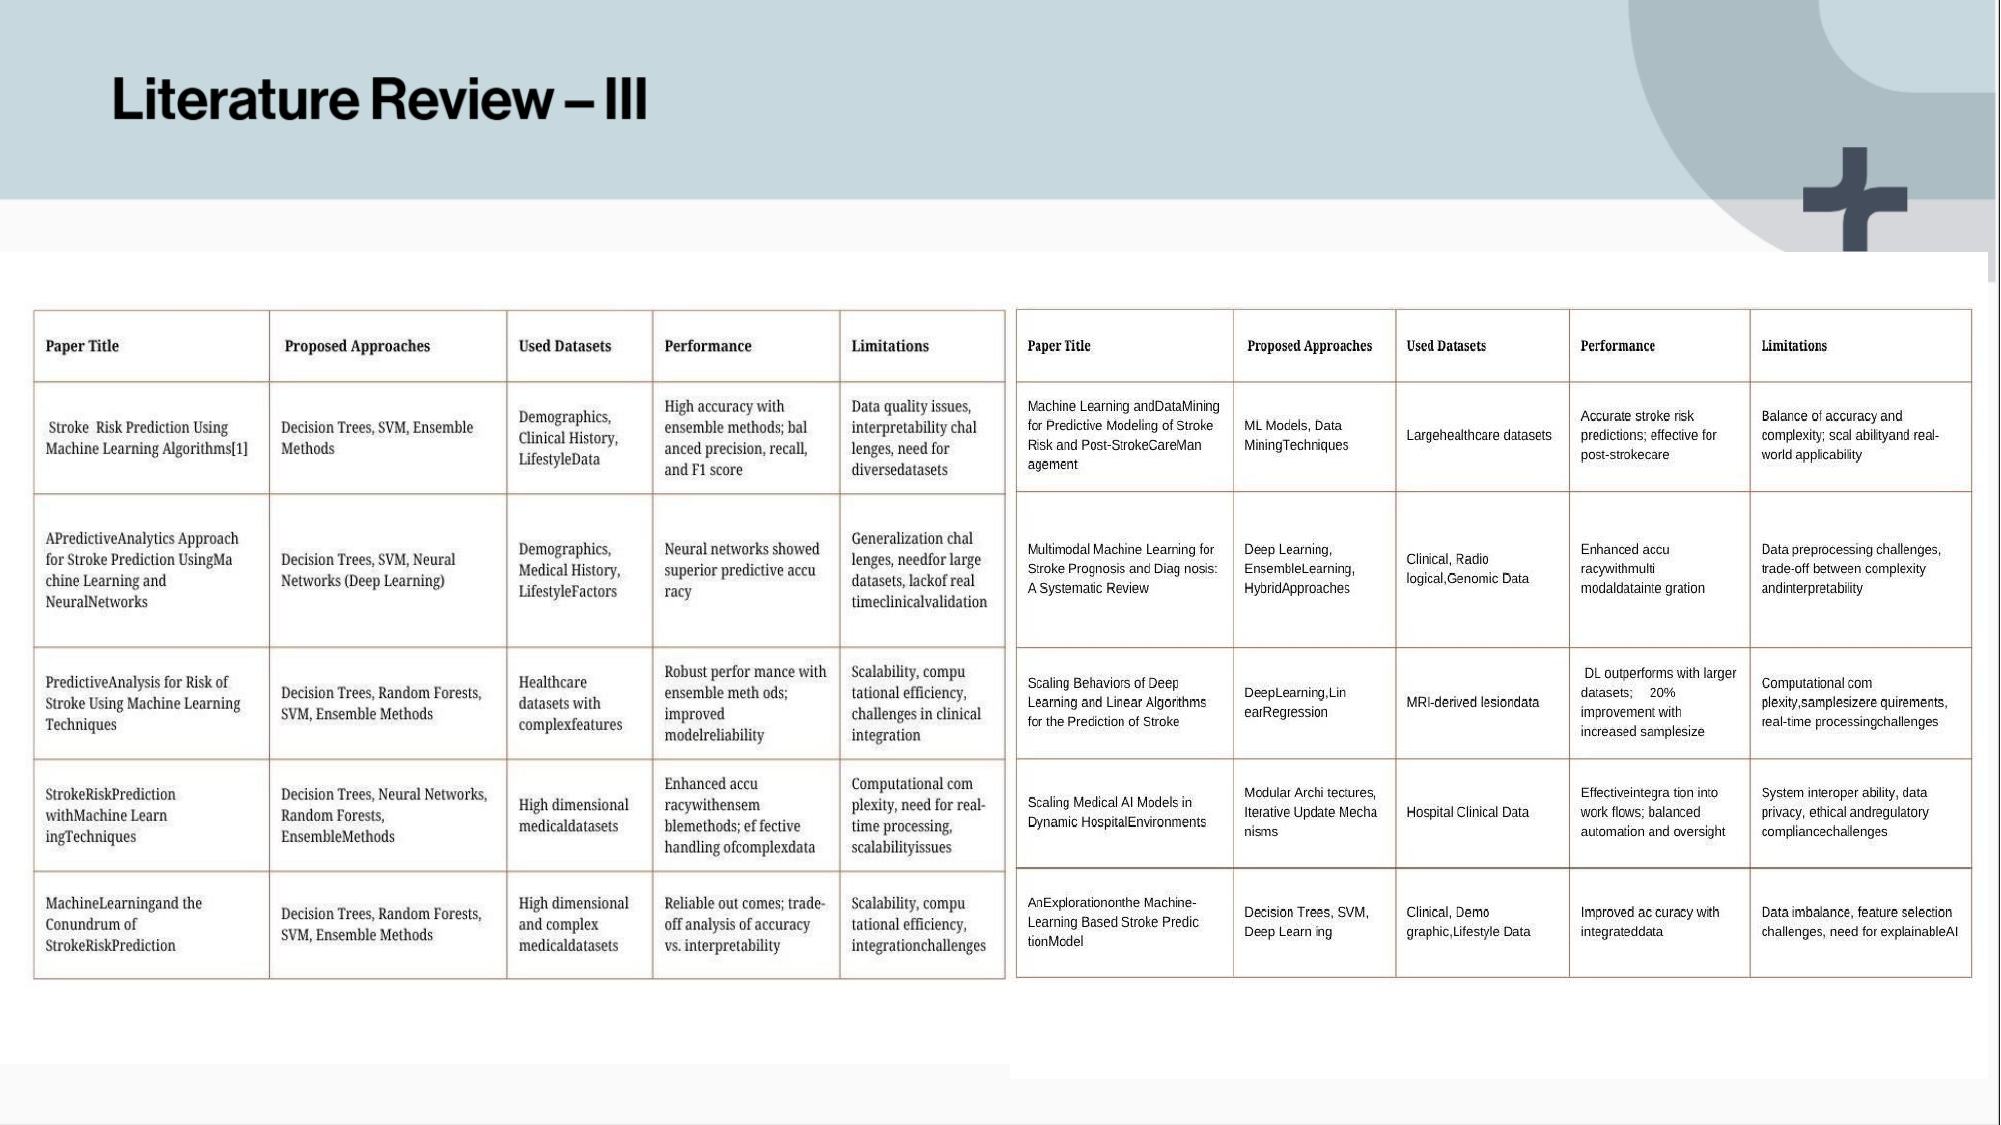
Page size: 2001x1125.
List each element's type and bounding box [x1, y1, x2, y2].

picture [0, 0, 2000, 1125]
text_box [0, 252, 1988, 1079]
